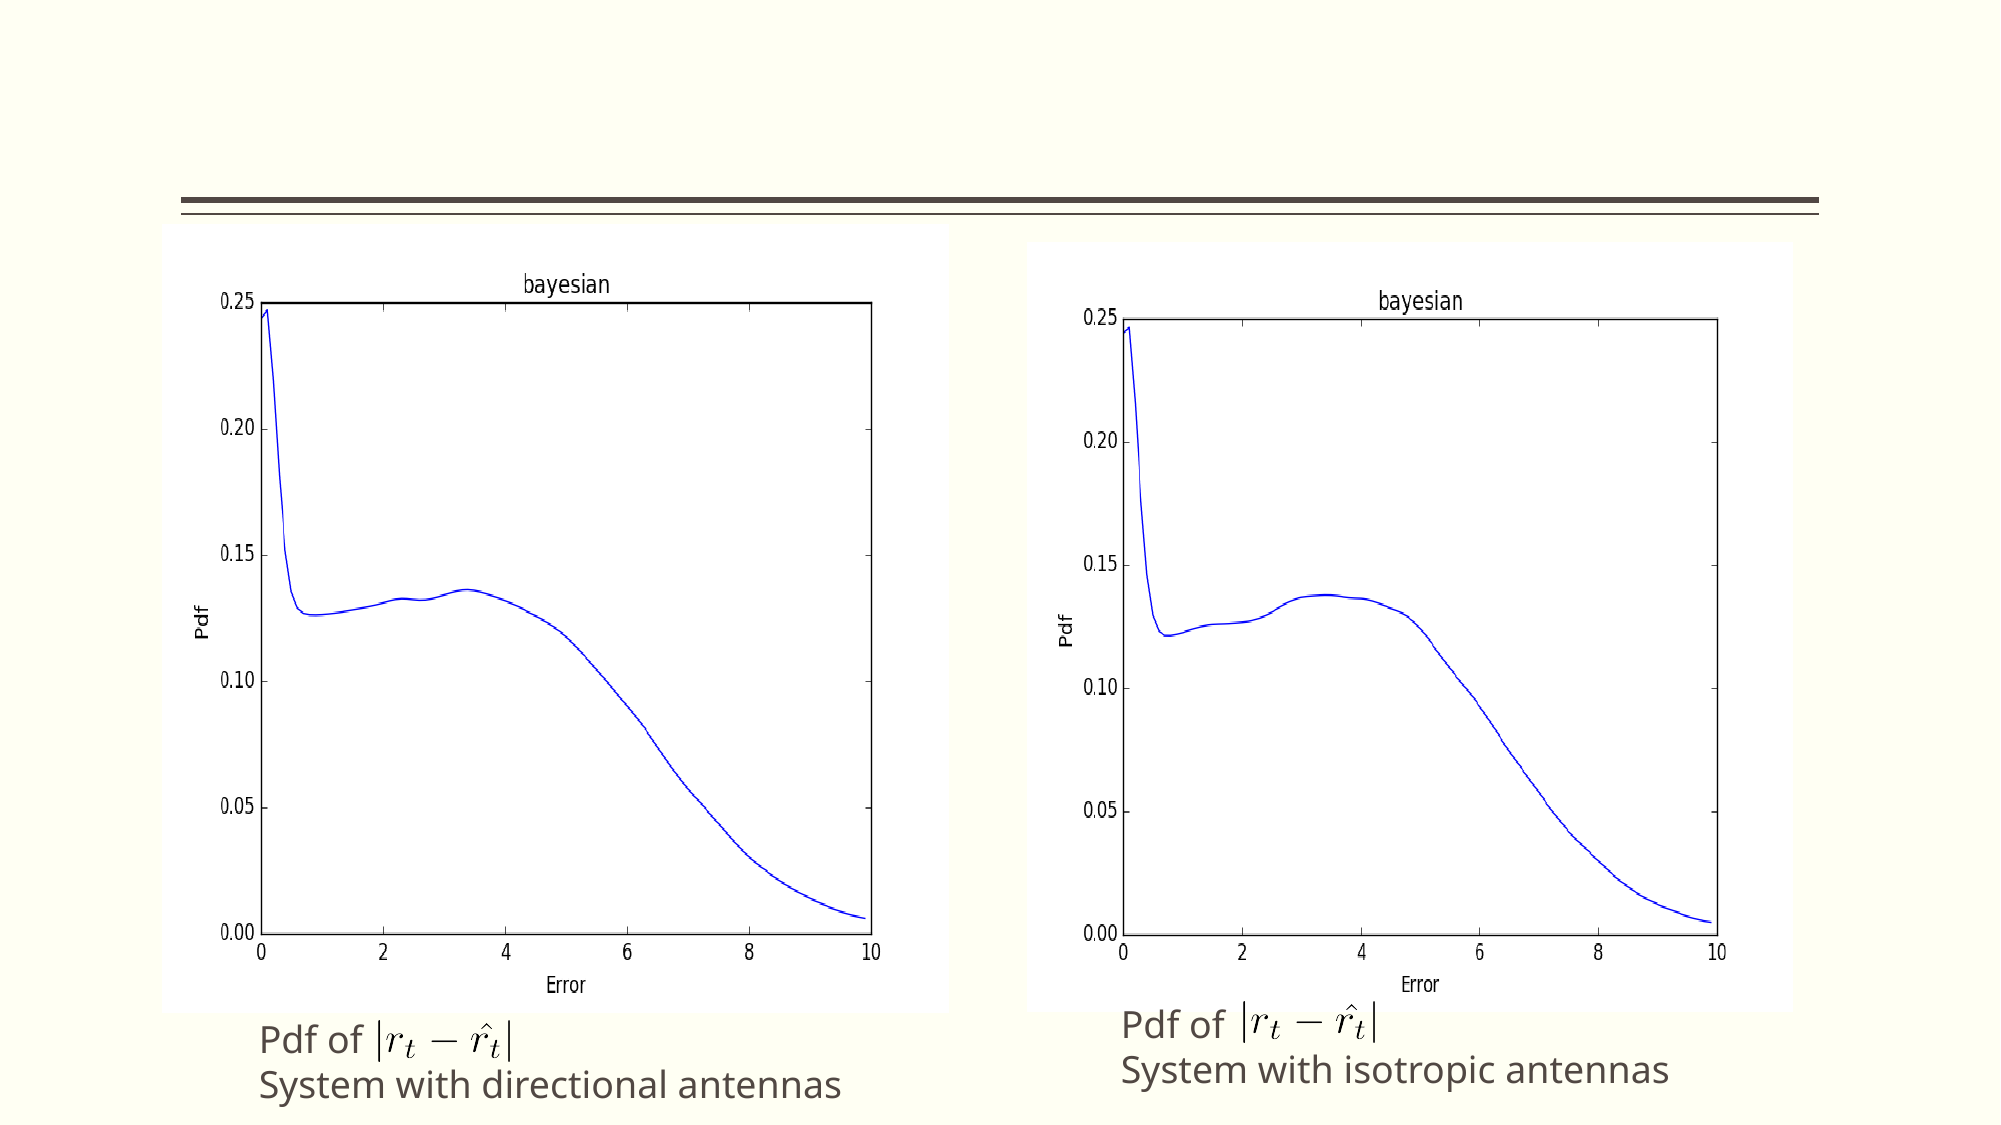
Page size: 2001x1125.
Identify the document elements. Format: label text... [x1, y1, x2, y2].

text_box Pdf of System with isotropic antennas [1106, 1021, 1691, 1099]
picture [162, 224, 949, 1013]
text_box Pdf of System with directional antennas [243, 1021, 926, 1114]
picture [378, 1020, 510, 1062]
picture [1027, 242, 1793, 1043]
